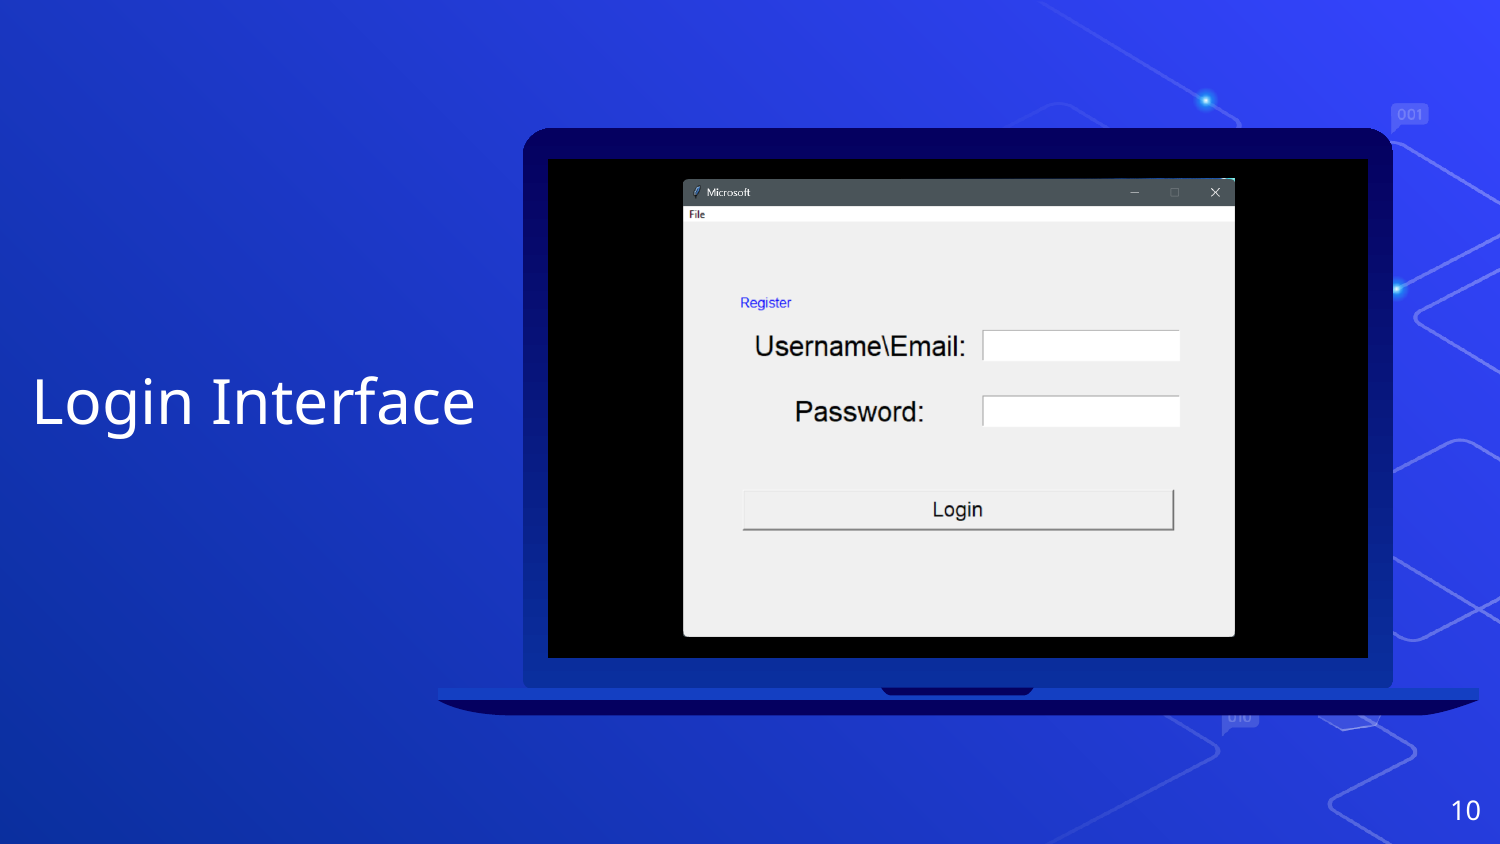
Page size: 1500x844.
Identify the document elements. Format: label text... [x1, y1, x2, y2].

slide_number 10 [1391, 779, 1482, 844]
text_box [437, 128, 1480, 716]
picture [0, 0, 1500, 844]
list Login Interface [21, 100, 488, 688]
